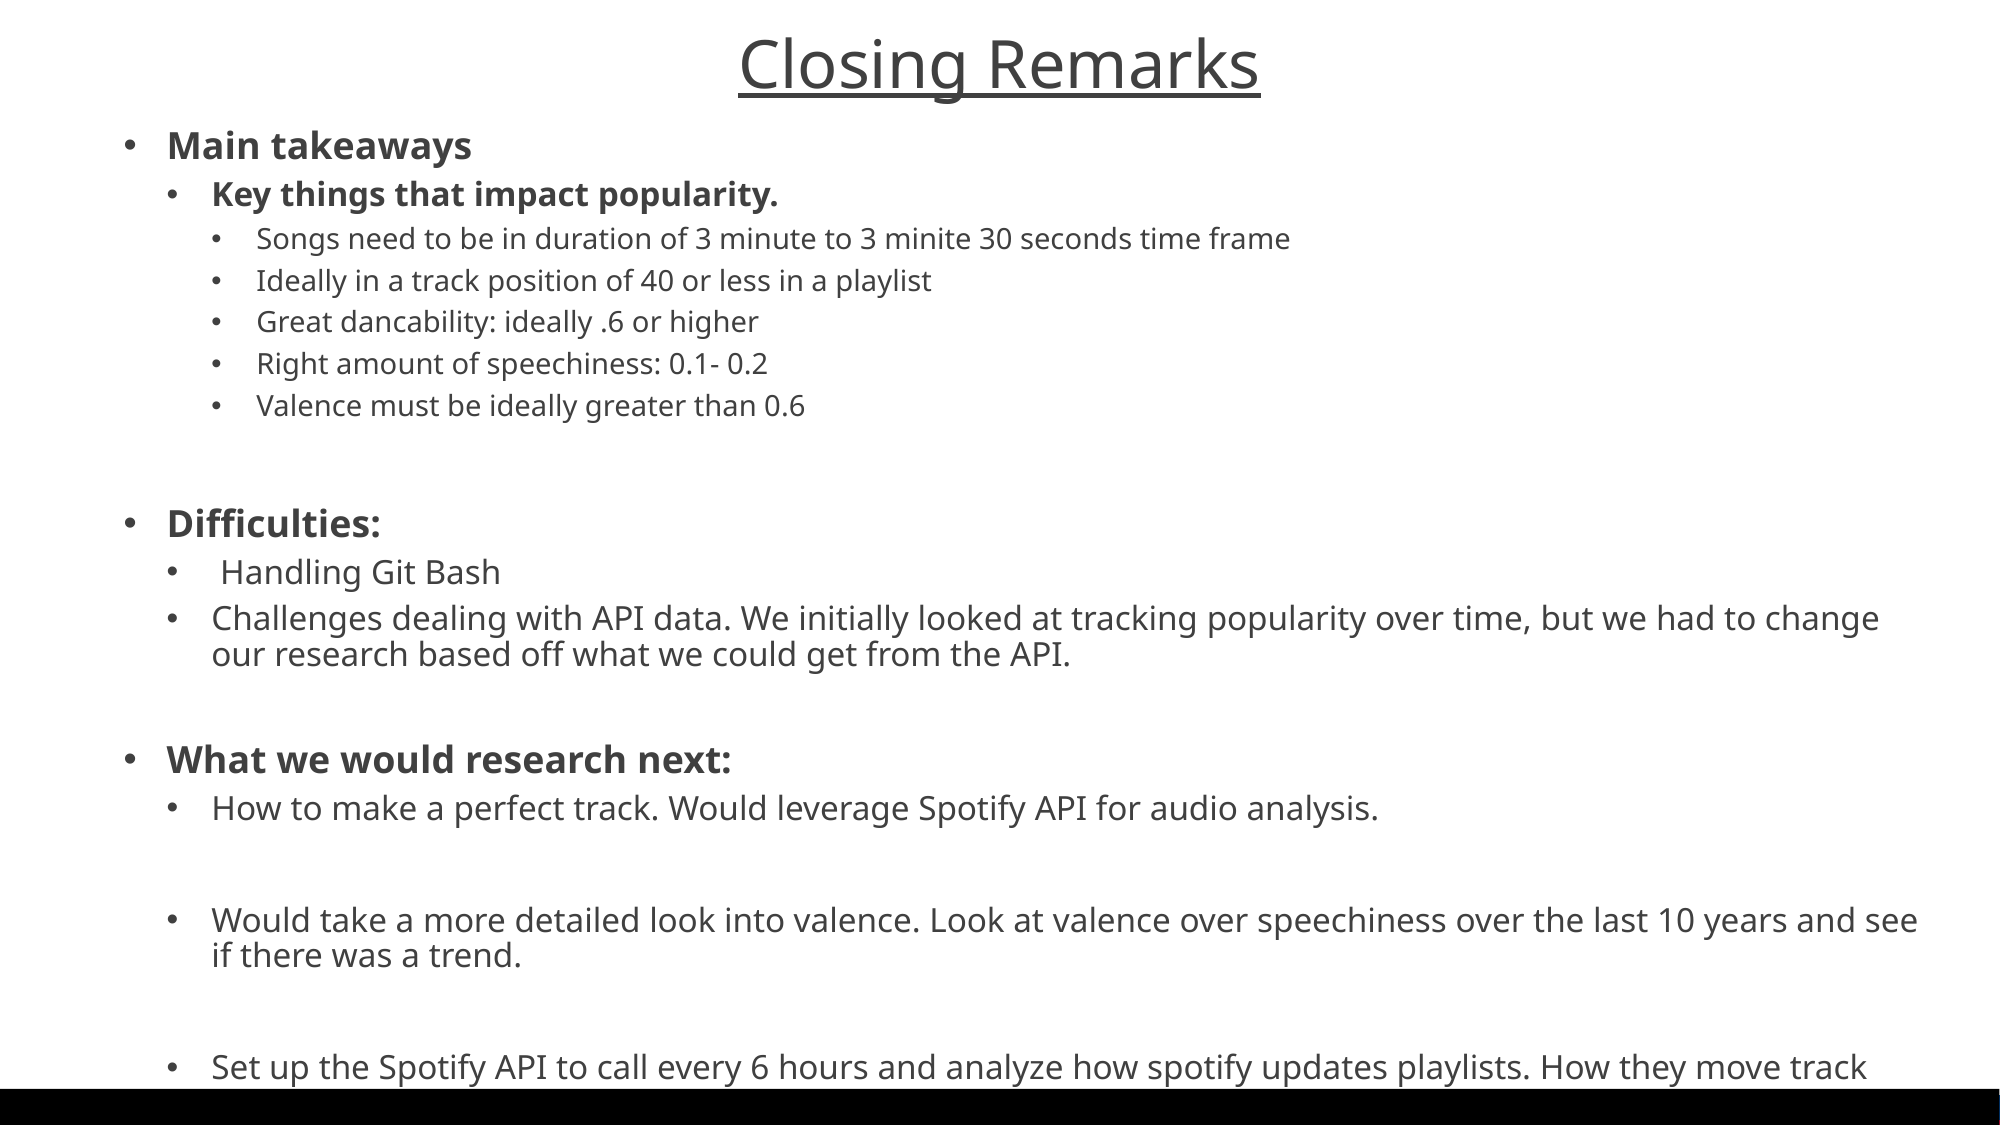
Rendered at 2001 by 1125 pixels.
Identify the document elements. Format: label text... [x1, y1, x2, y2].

text_box [0, 1088, 2000, 1125]
list Main takeaways Key things that impact popularity. Songs need to be in duration of 3 minute to 3 minite 30 seconds time frame Ideally in a track position of 40 or less in a playlist Great dancability: ideally .6 or higher Right amount of speechiness: 0.1- 0.2 Valence must be ideally greater than 0.6 Difficulties: Handling Git Bash Challenges dealing with API data. We initially looked at tracking popularity over time, but we had to change our research based off what we could get from the API. What we would research next: How to make a perfect track. Would leverage Spotify API for audio analysis. Would take a more detailed look into valence. Look at valence over speechiness over the last 10 years and see if there was a trend. Set up the Spotify API to call every 6 hours and analyze how spotify updates playlists. How they move track positions, how they decided what songs to add or take away, and how this impacts popularity. [123, 127, 1941, 1088]
title Closing Remarks [58, 30, 1941, 120]
